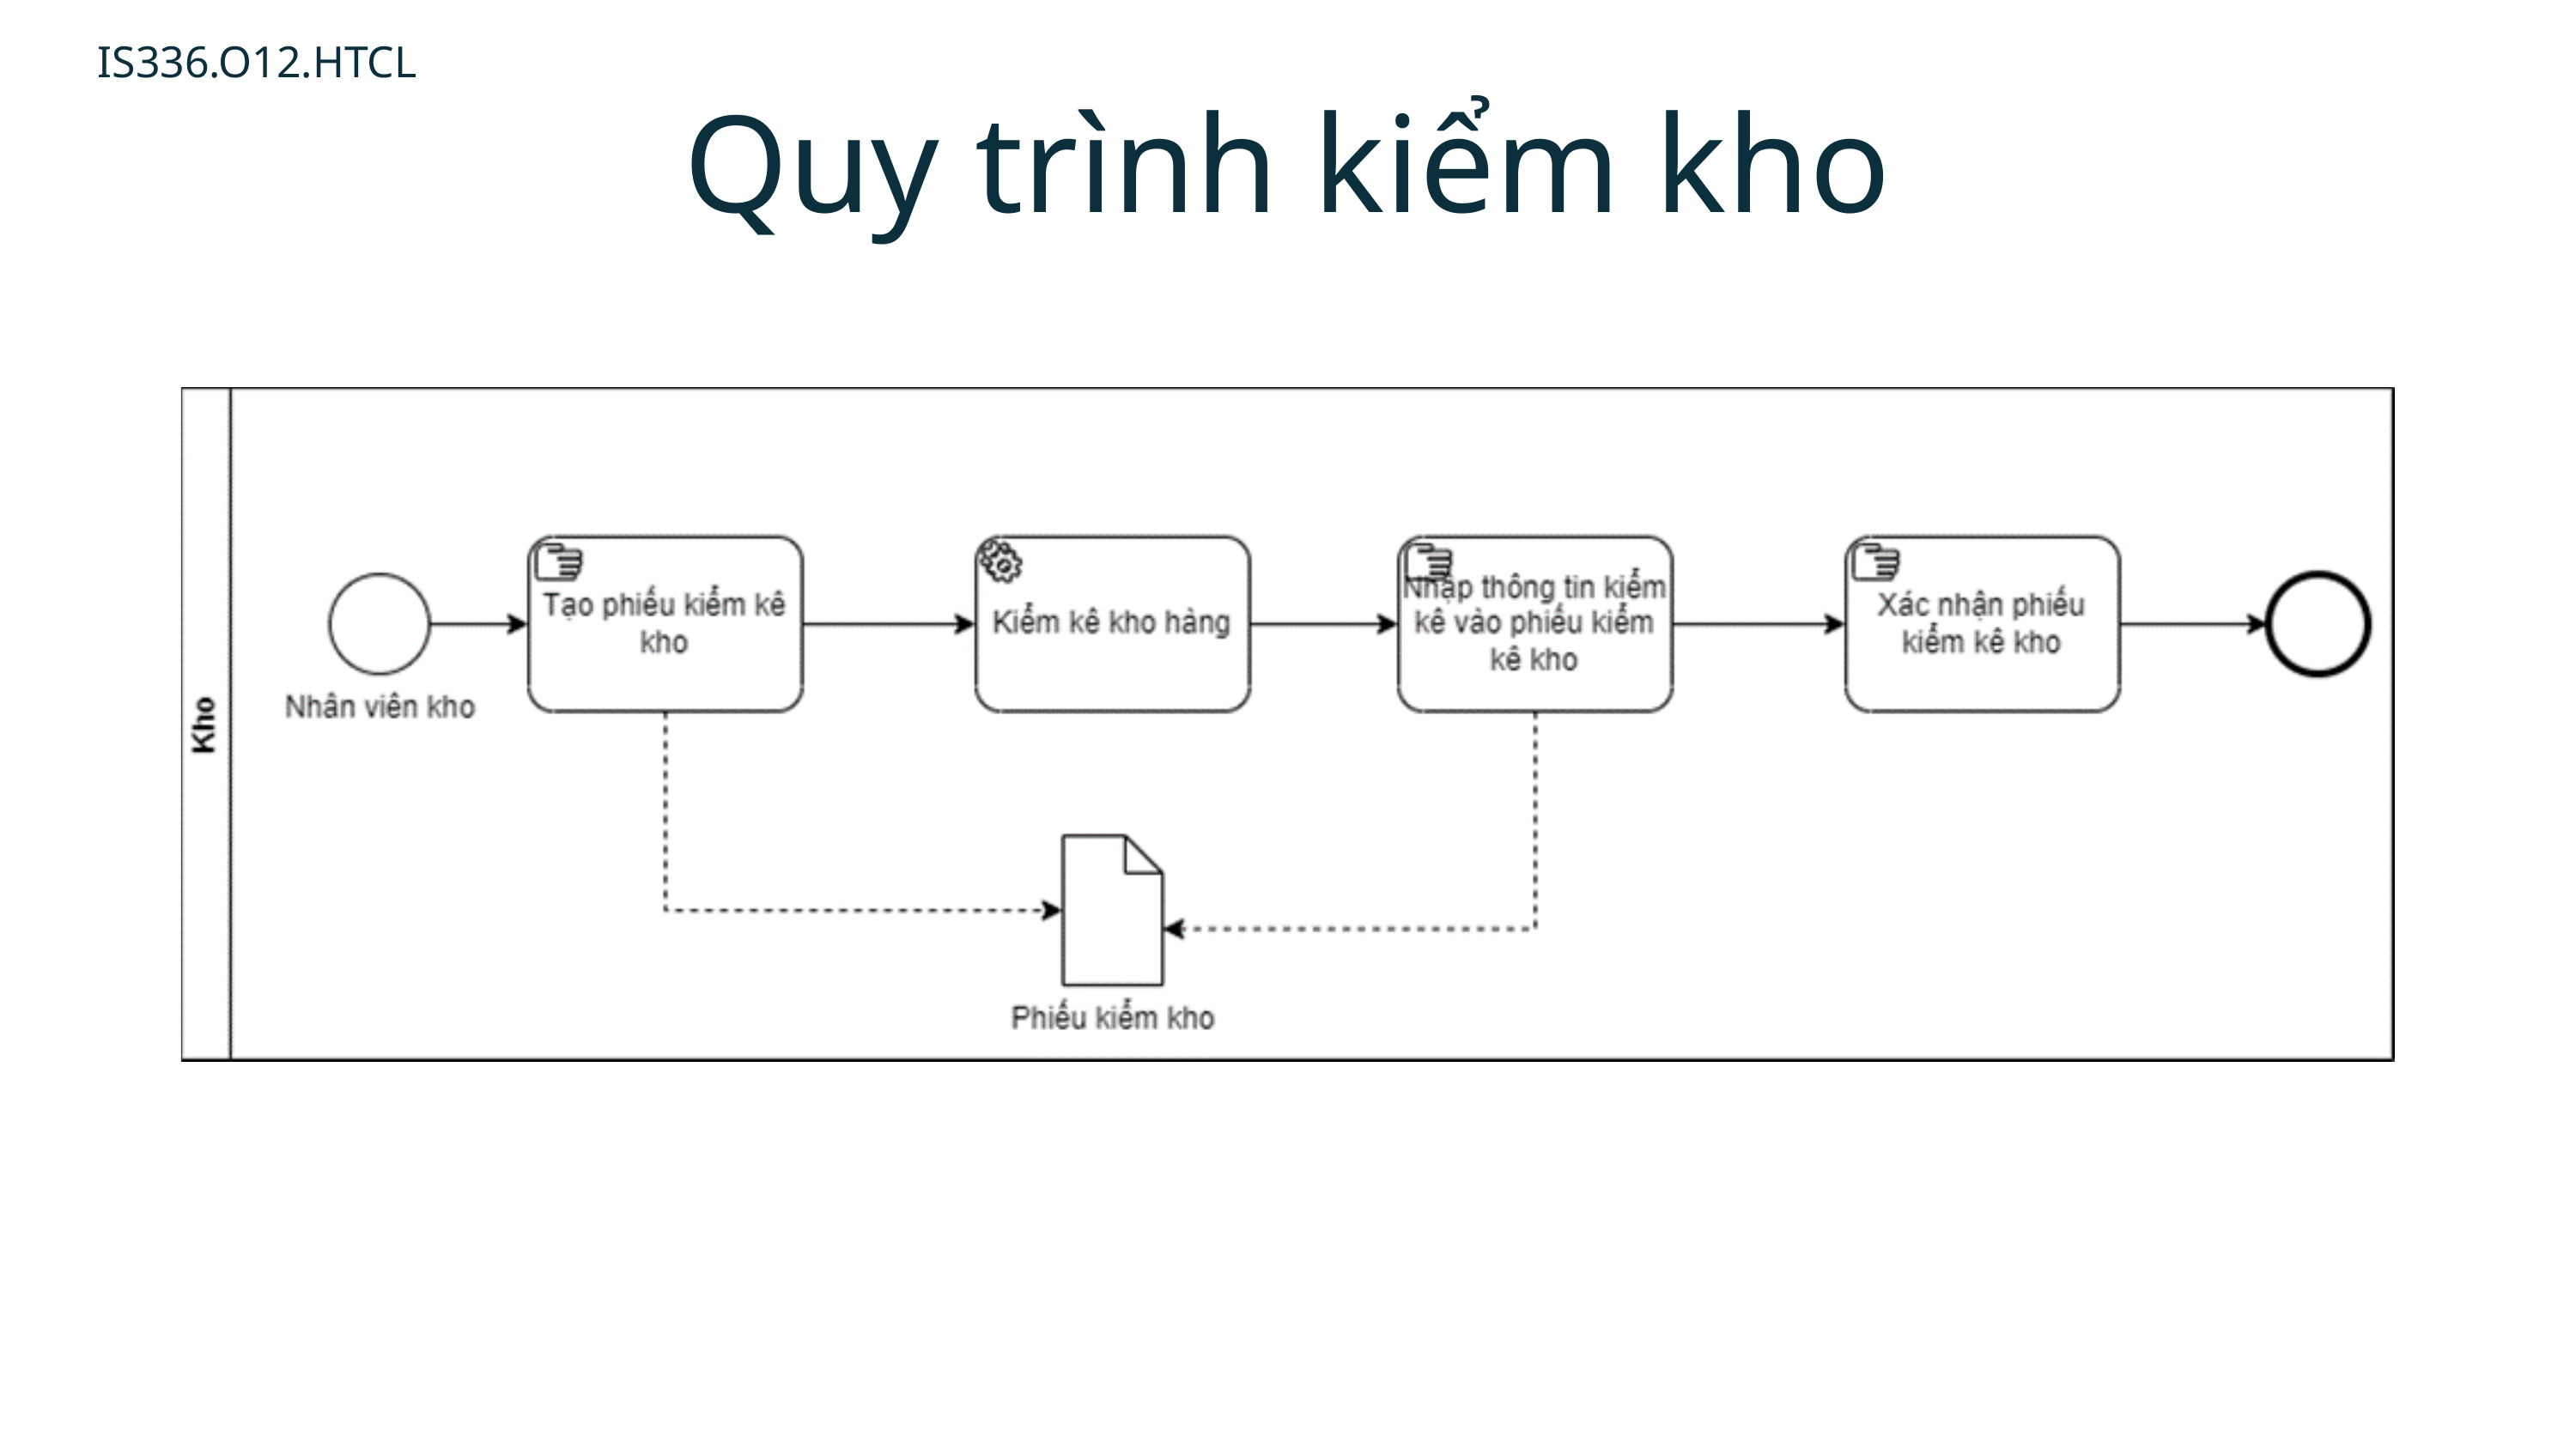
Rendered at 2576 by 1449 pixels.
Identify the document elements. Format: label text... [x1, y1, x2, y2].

text_box [180, 387, 2395, 1062]
text_box Quy trình kiểm kho [369, 96, 2207, 242]
text_box IS336.O12.HTCL [97, 40, 428, 88]
